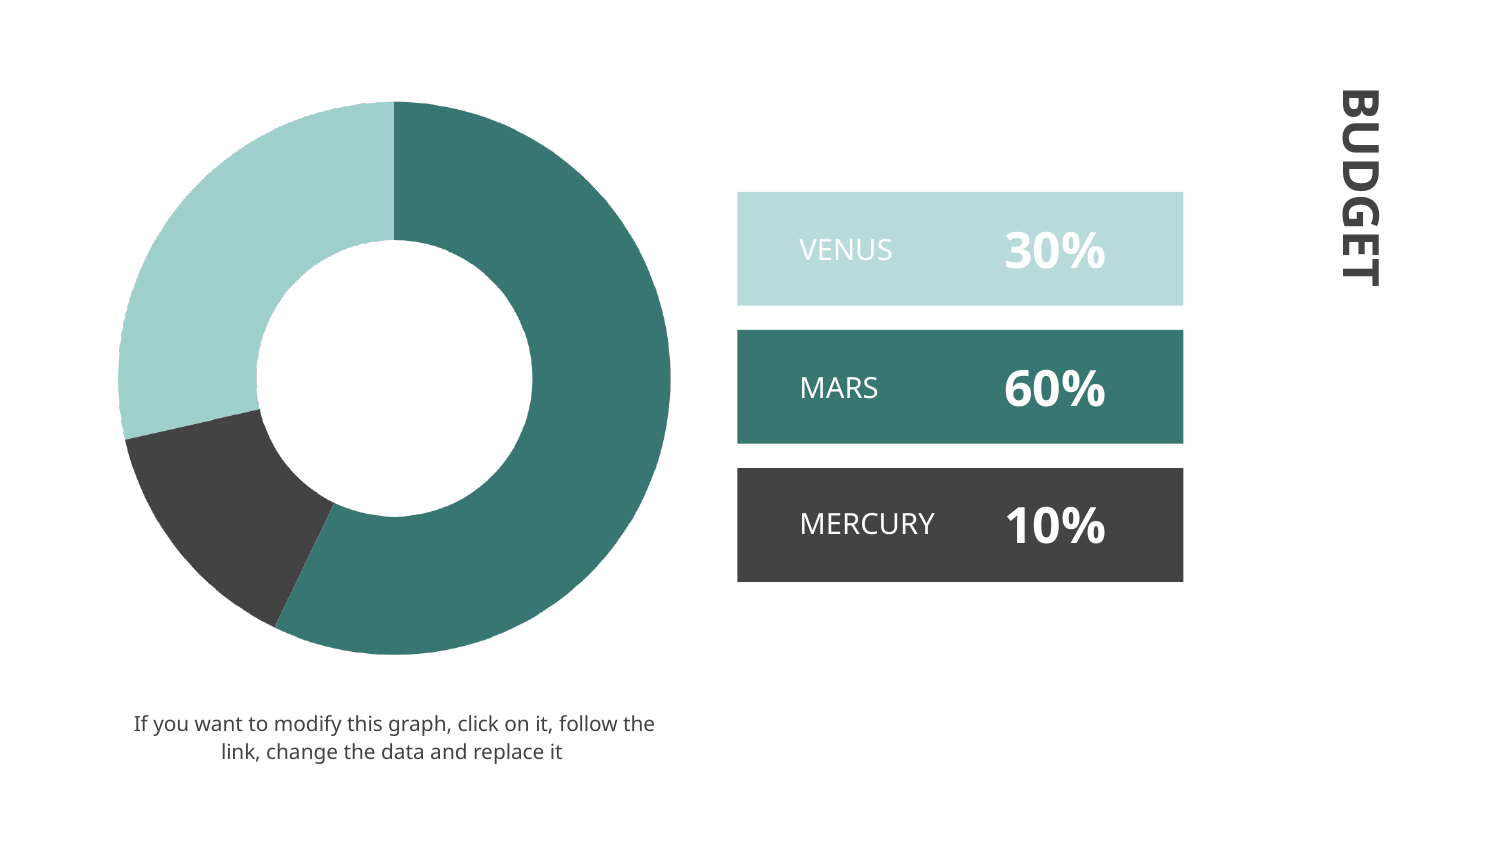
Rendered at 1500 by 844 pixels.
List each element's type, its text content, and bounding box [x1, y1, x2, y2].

title 10% [943, 483, 1167, 564]
title MARS [784, 346, 943, 427]
title VENUS [784, 208, 943, 289]
text_box [737, 329, 1184, 444]
text_box [737, 468, 1184, 582]
title BUDGET [1328, 71, 1409, 643]
title 60% [943, 346, 1167, 427]
title 30% [943, 208, 1167, 289]
title MERCURY [784, 483, 943, 564]
text_box [737, 191, 1184, 306]
picture [79, 94, 709, 687]
subtitle If you want to modify this graph, click on it, follow the link, change the data and replace it [114, 694, 676, 753]
